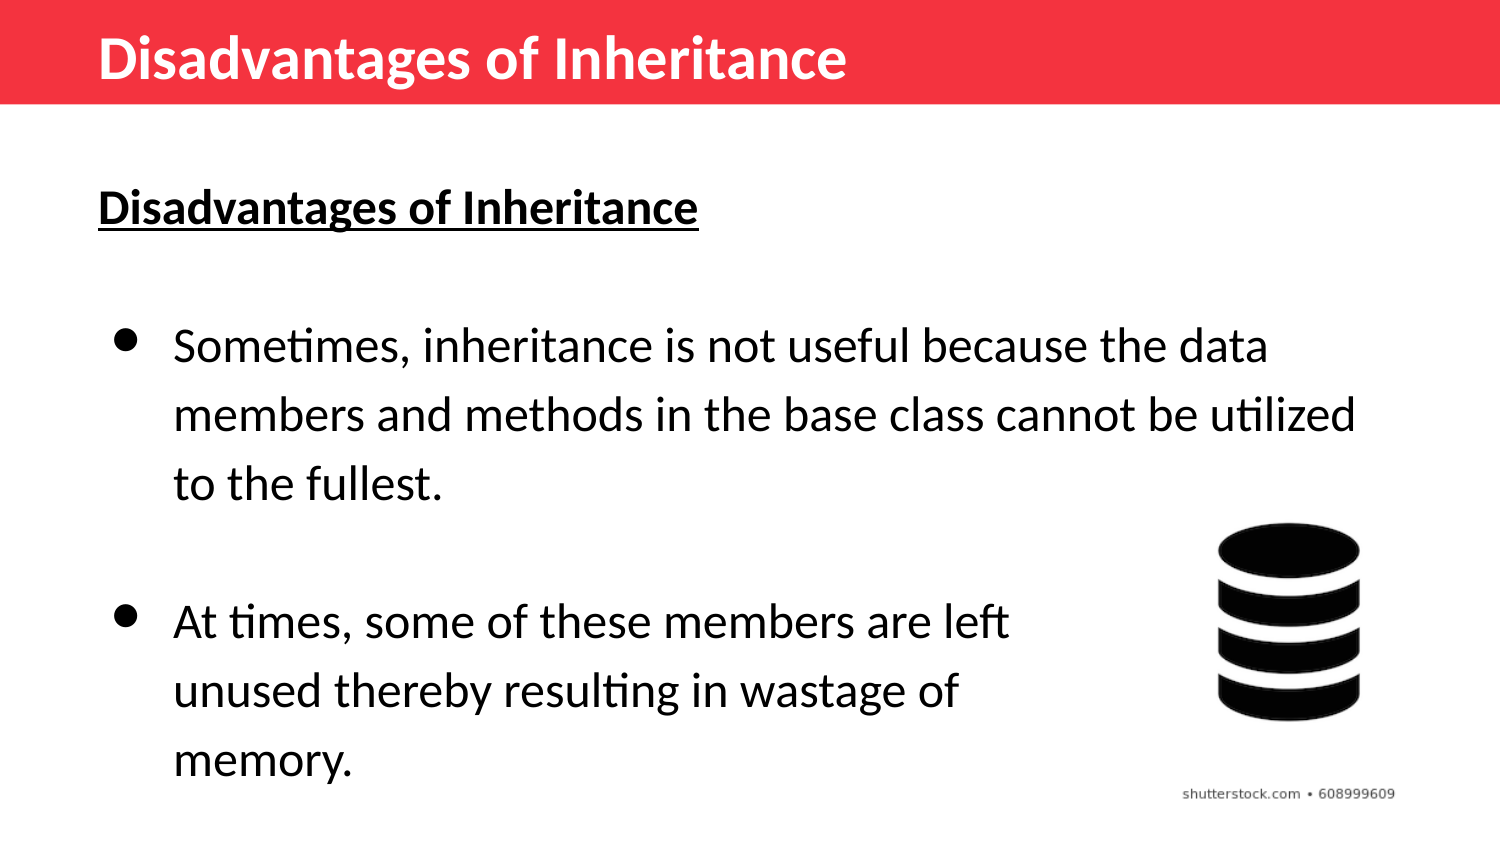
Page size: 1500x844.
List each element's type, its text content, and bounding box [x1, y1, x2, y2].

text_box [0, 0, 1500, 105]
text_box Disadvantages of Inheritance Sometimes, inheritance is not useful because the data members and methods in the base class cannot be utilized to the fullest. At times, some of these members are left unused thereby resulting in wastage of memory. [83, 150, 1398, 571]
text_box Disadvantages of Inheritance [83, 2, 1060, 138]
picture [1130, 463, 1449, 806]
